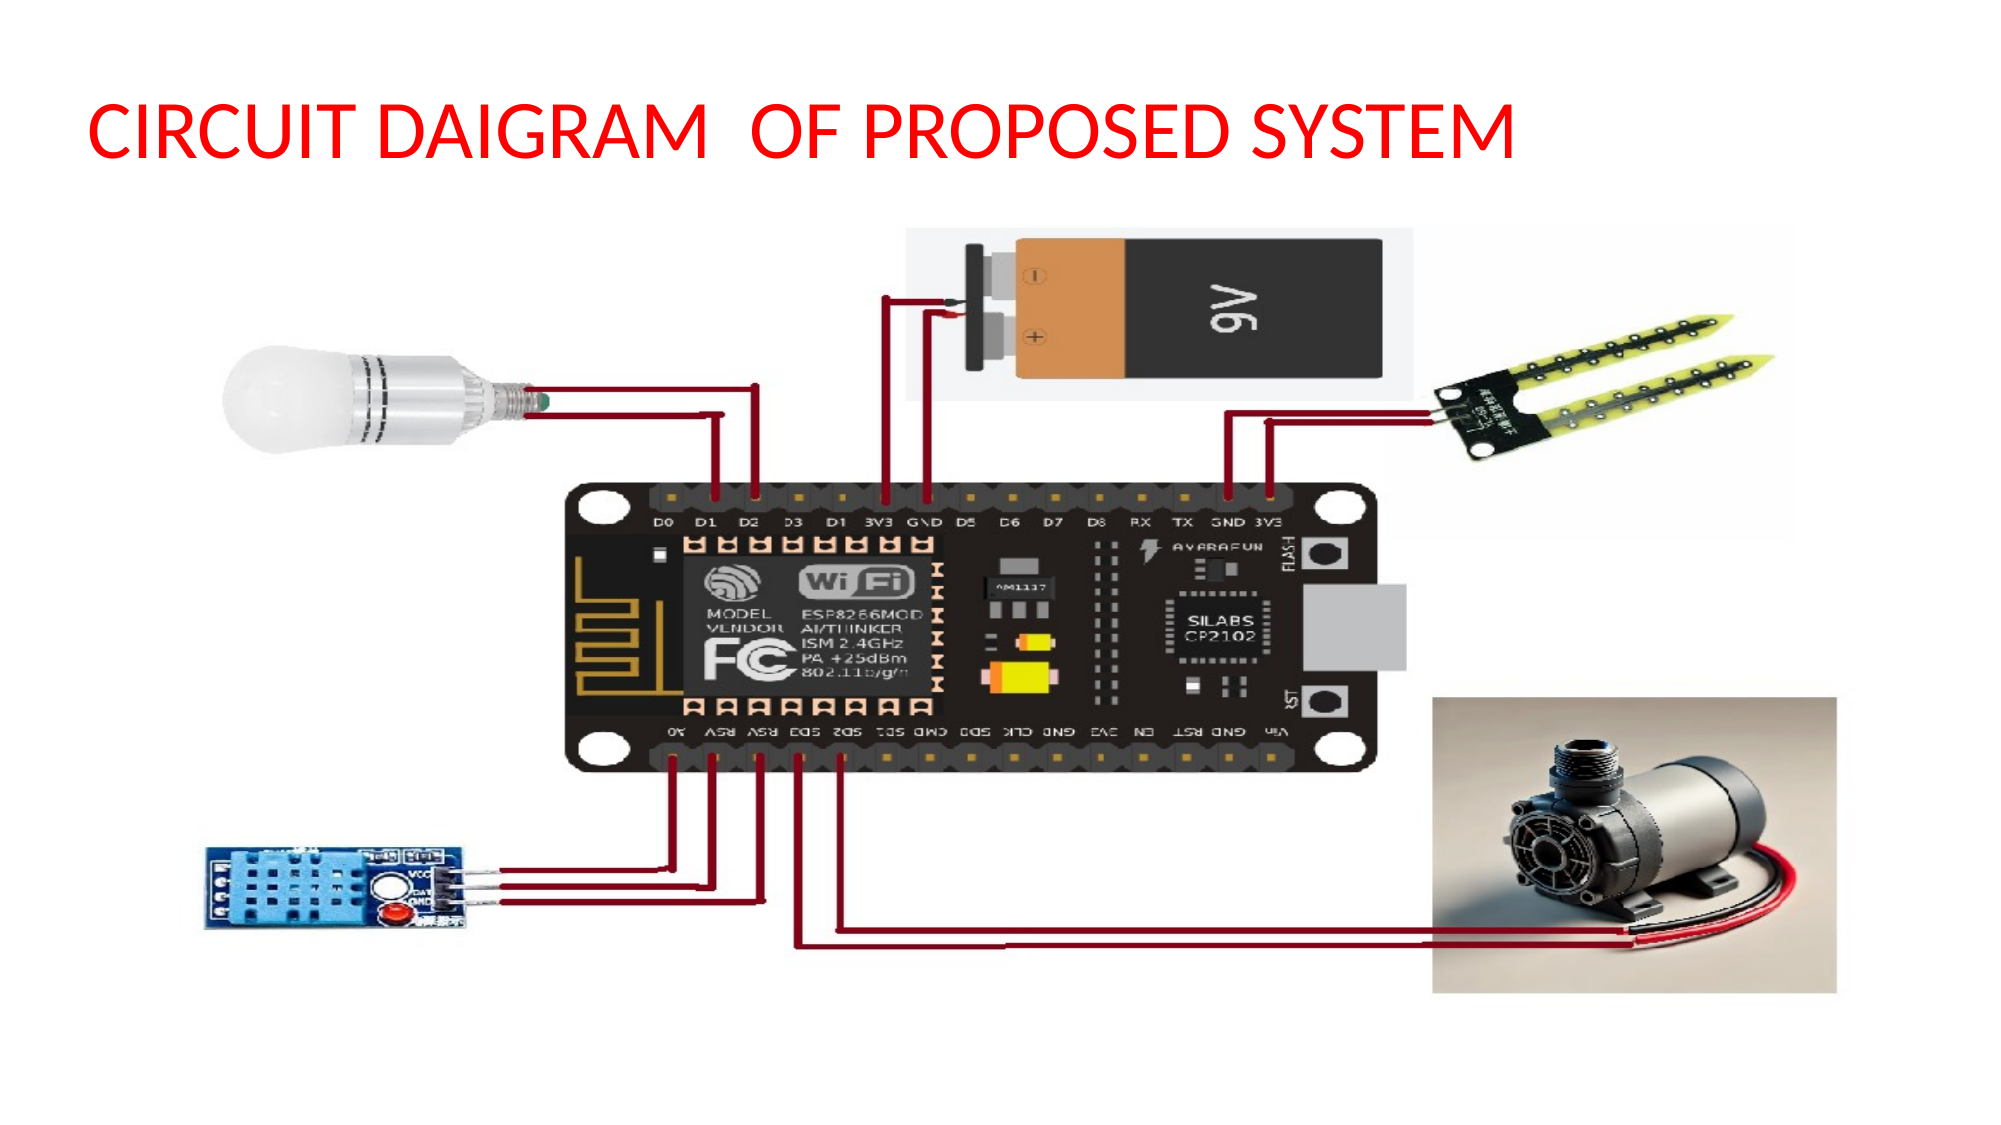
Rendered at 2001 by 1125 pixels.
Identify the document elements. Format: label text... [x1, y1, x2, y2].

title CIRCUIT DAIGRAM OF PROPOSED SYSTEM [69, 75, 1678, 177]
picture [178, 224, 1882, 1009]
